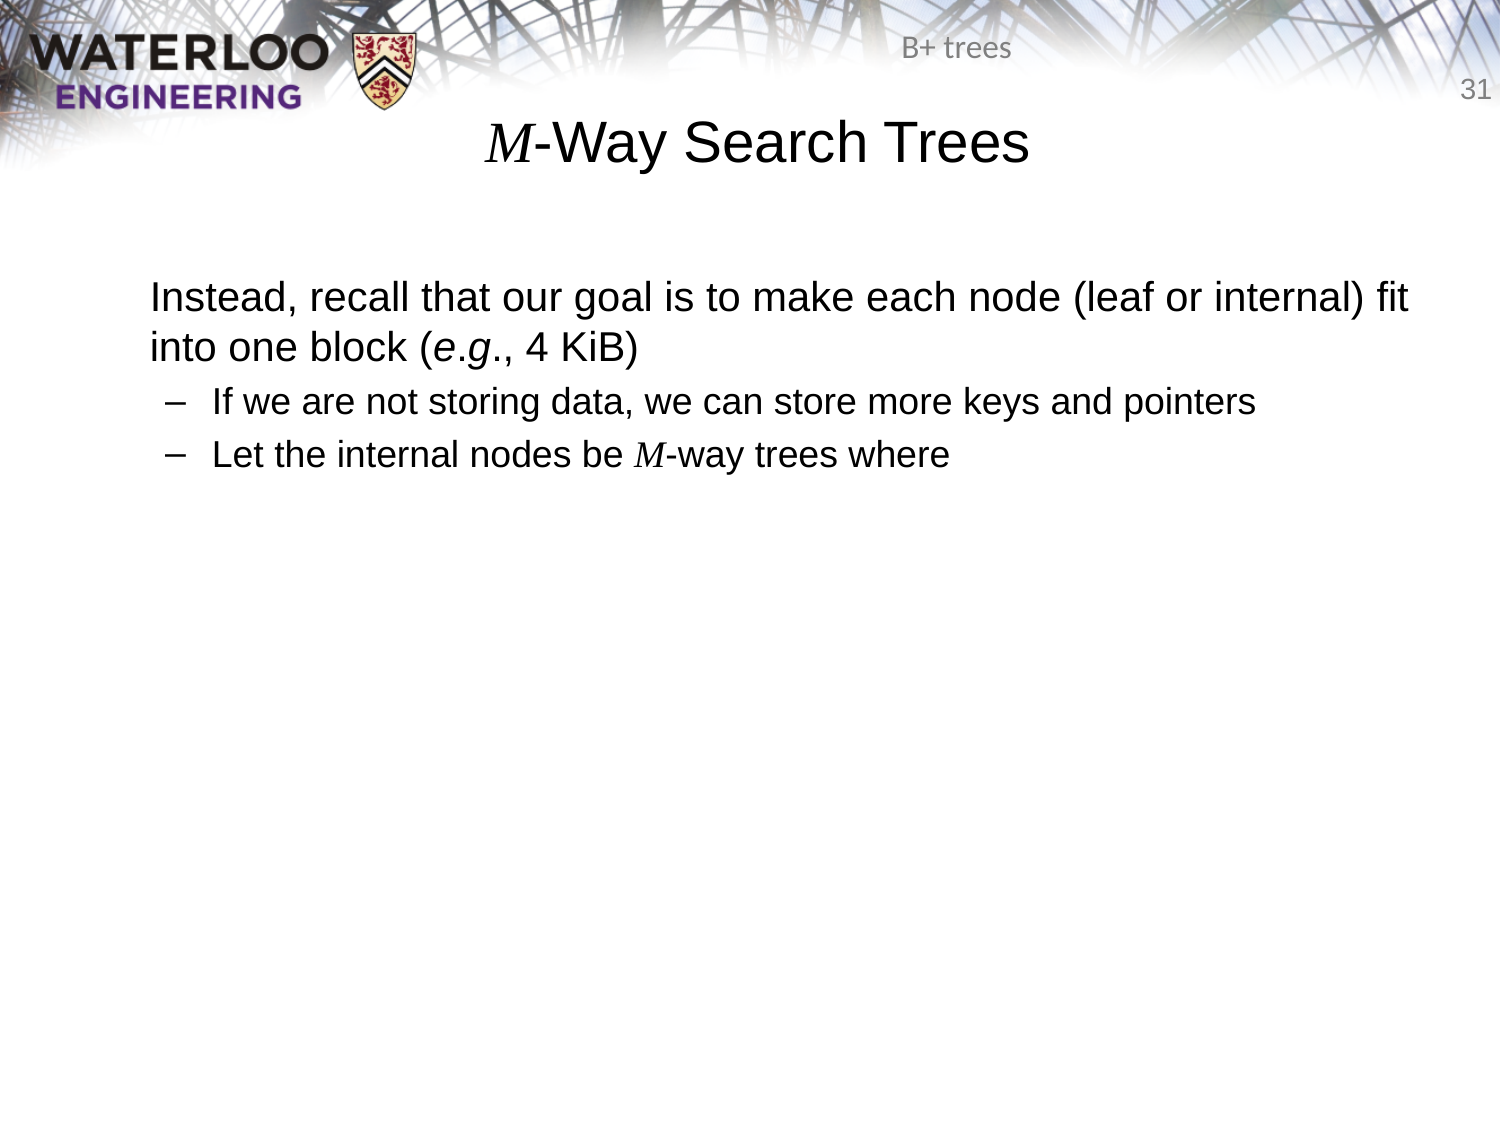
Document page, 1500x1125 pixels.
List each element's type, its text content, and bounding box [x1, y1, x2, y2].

title M-Way Search Trees [74, 44, 1426, 233]
picture [0, 0, 1500, 1125]
list Instead, recall that our goal is to make each node (leaf or internal) fit into one block (e.g., 4 KiB) If we are not storing data, we can store more keys and pointers Let the internal nodes be M-way trees where [74, 262, 1426, 1006]
